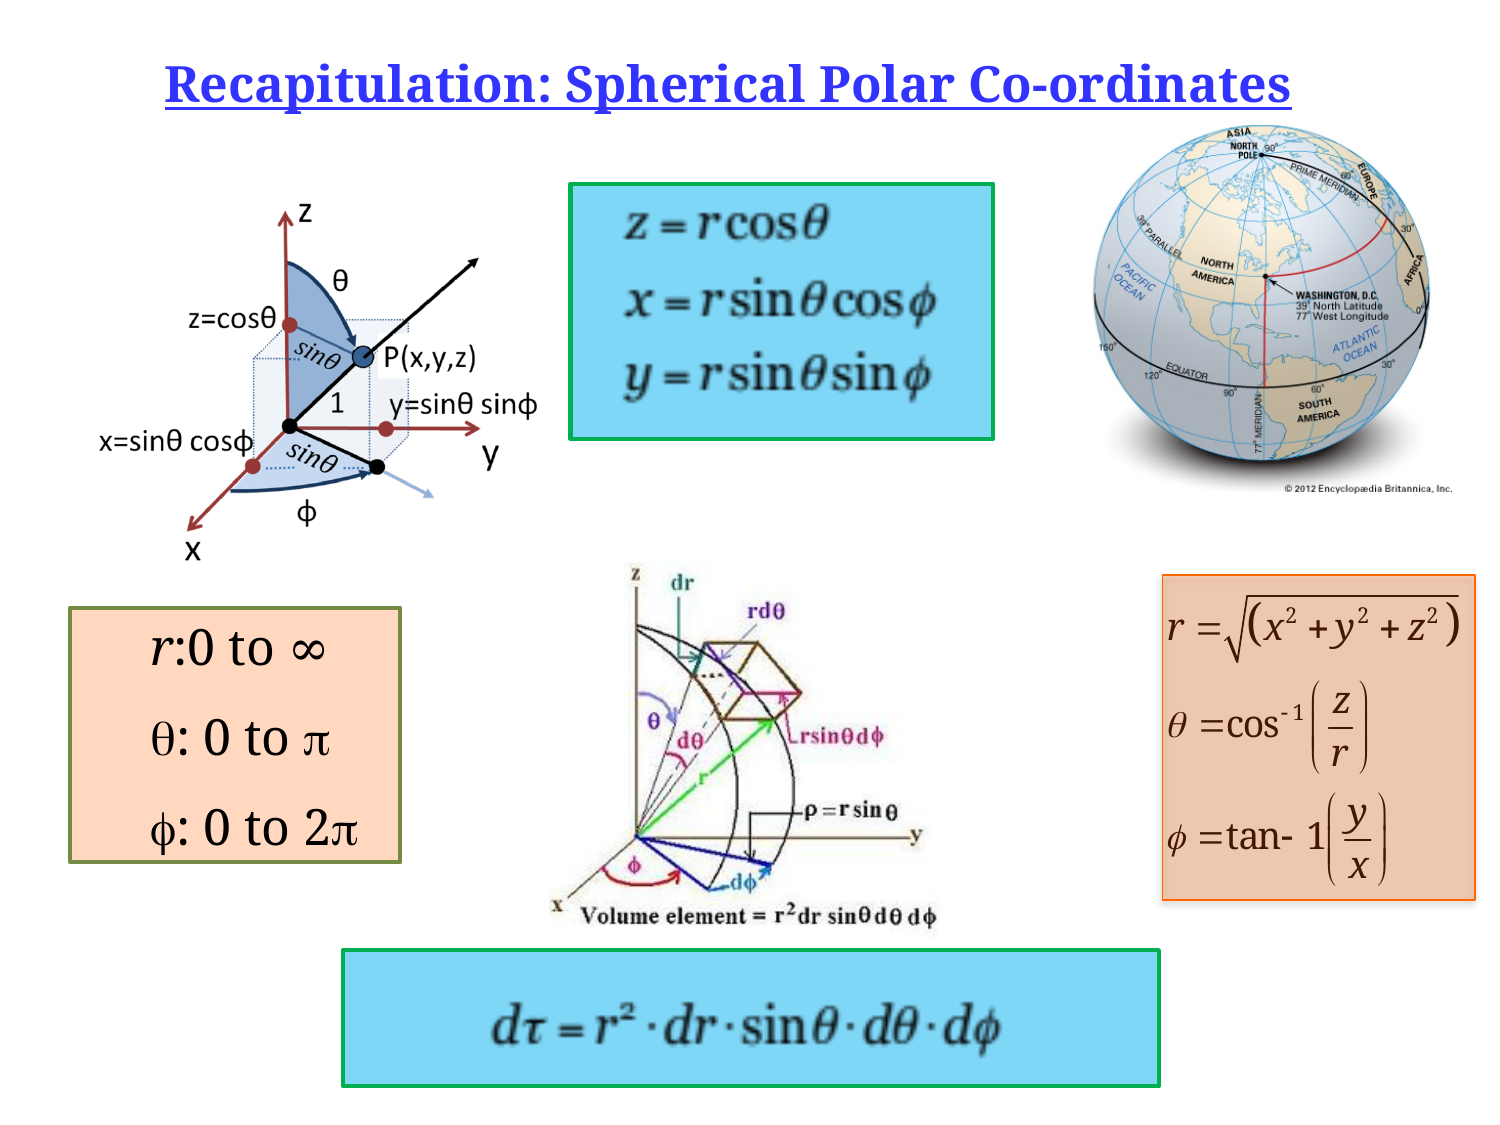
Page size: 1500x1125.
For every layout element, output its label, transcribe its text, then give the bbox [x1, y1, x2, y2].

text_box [618, 195, 943, 476]
picture [96, 200, 539, 563]
text_box [568, 182, 995, 441]
text_box [1162, 574, 1476, 901]
picture [549, 562, 949, 943]
text_box r:0 to ∞ : 0 to  : 0 to 2 [68, 606, 402, 864]
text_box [1162, 587, 1468, 894]
text_box Recapitulation: Spherical Polar Co-ordinates [150, 45, 1450, 121]
text_box [341, 948, 1161, 1088]
picture [1074, 112, 1456, 496]
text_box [486, 983, 1006, 1063]
